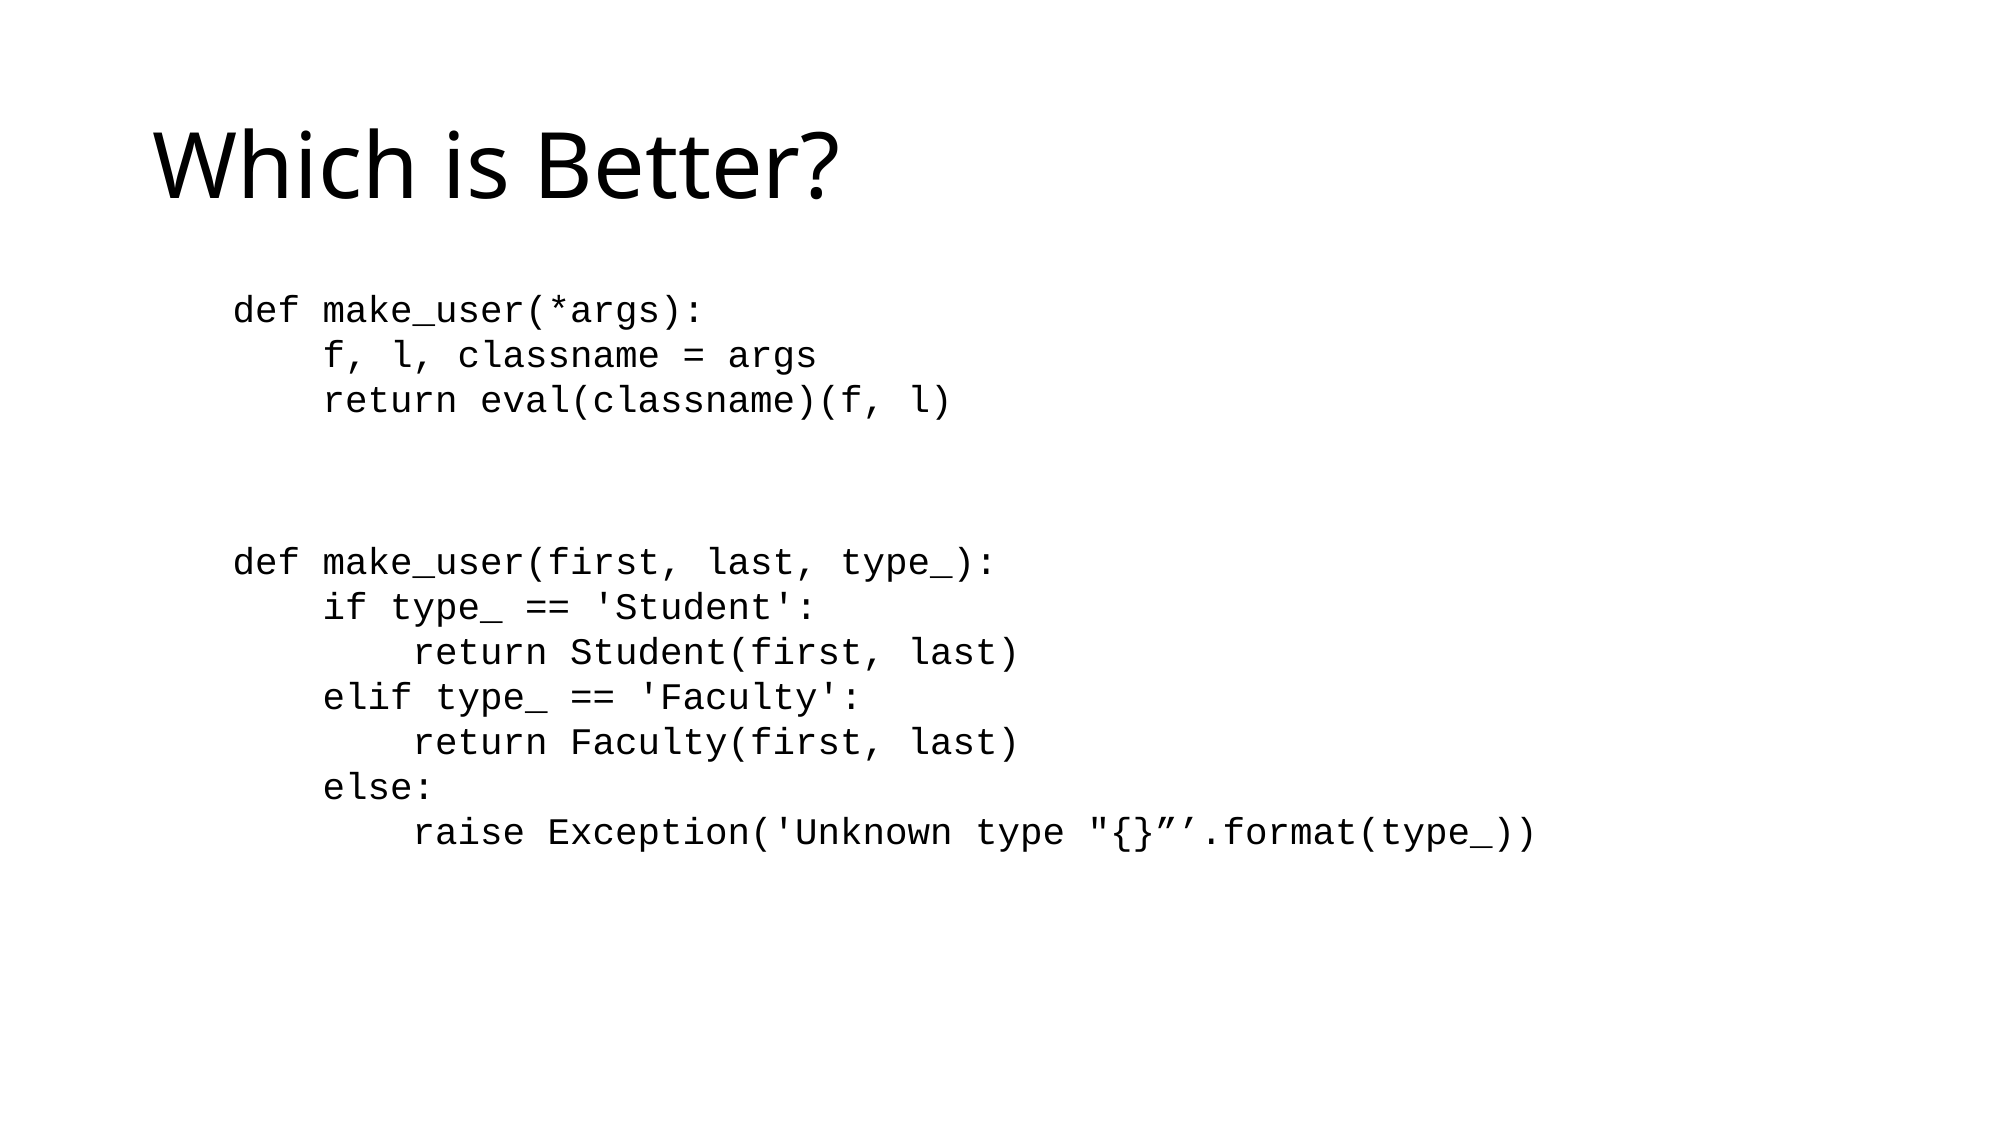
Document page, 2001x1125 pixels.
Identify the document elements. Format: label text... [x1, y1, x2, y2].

text_box def make_user(first, last, type_): if type_ == 'Student': return Student(first, last) elif type_ == 'Faculty': return Faculty(first, last) else: raise Exception('Unknown type "{}”’.format(type_)) [217, 529, 1822, 860]
title Which is Better? [137, 59, 1863, 278]
text_box def make_user(*args): f, l, classname = args return eval(classname)(f, l) [217, 277, 1055, 427]
